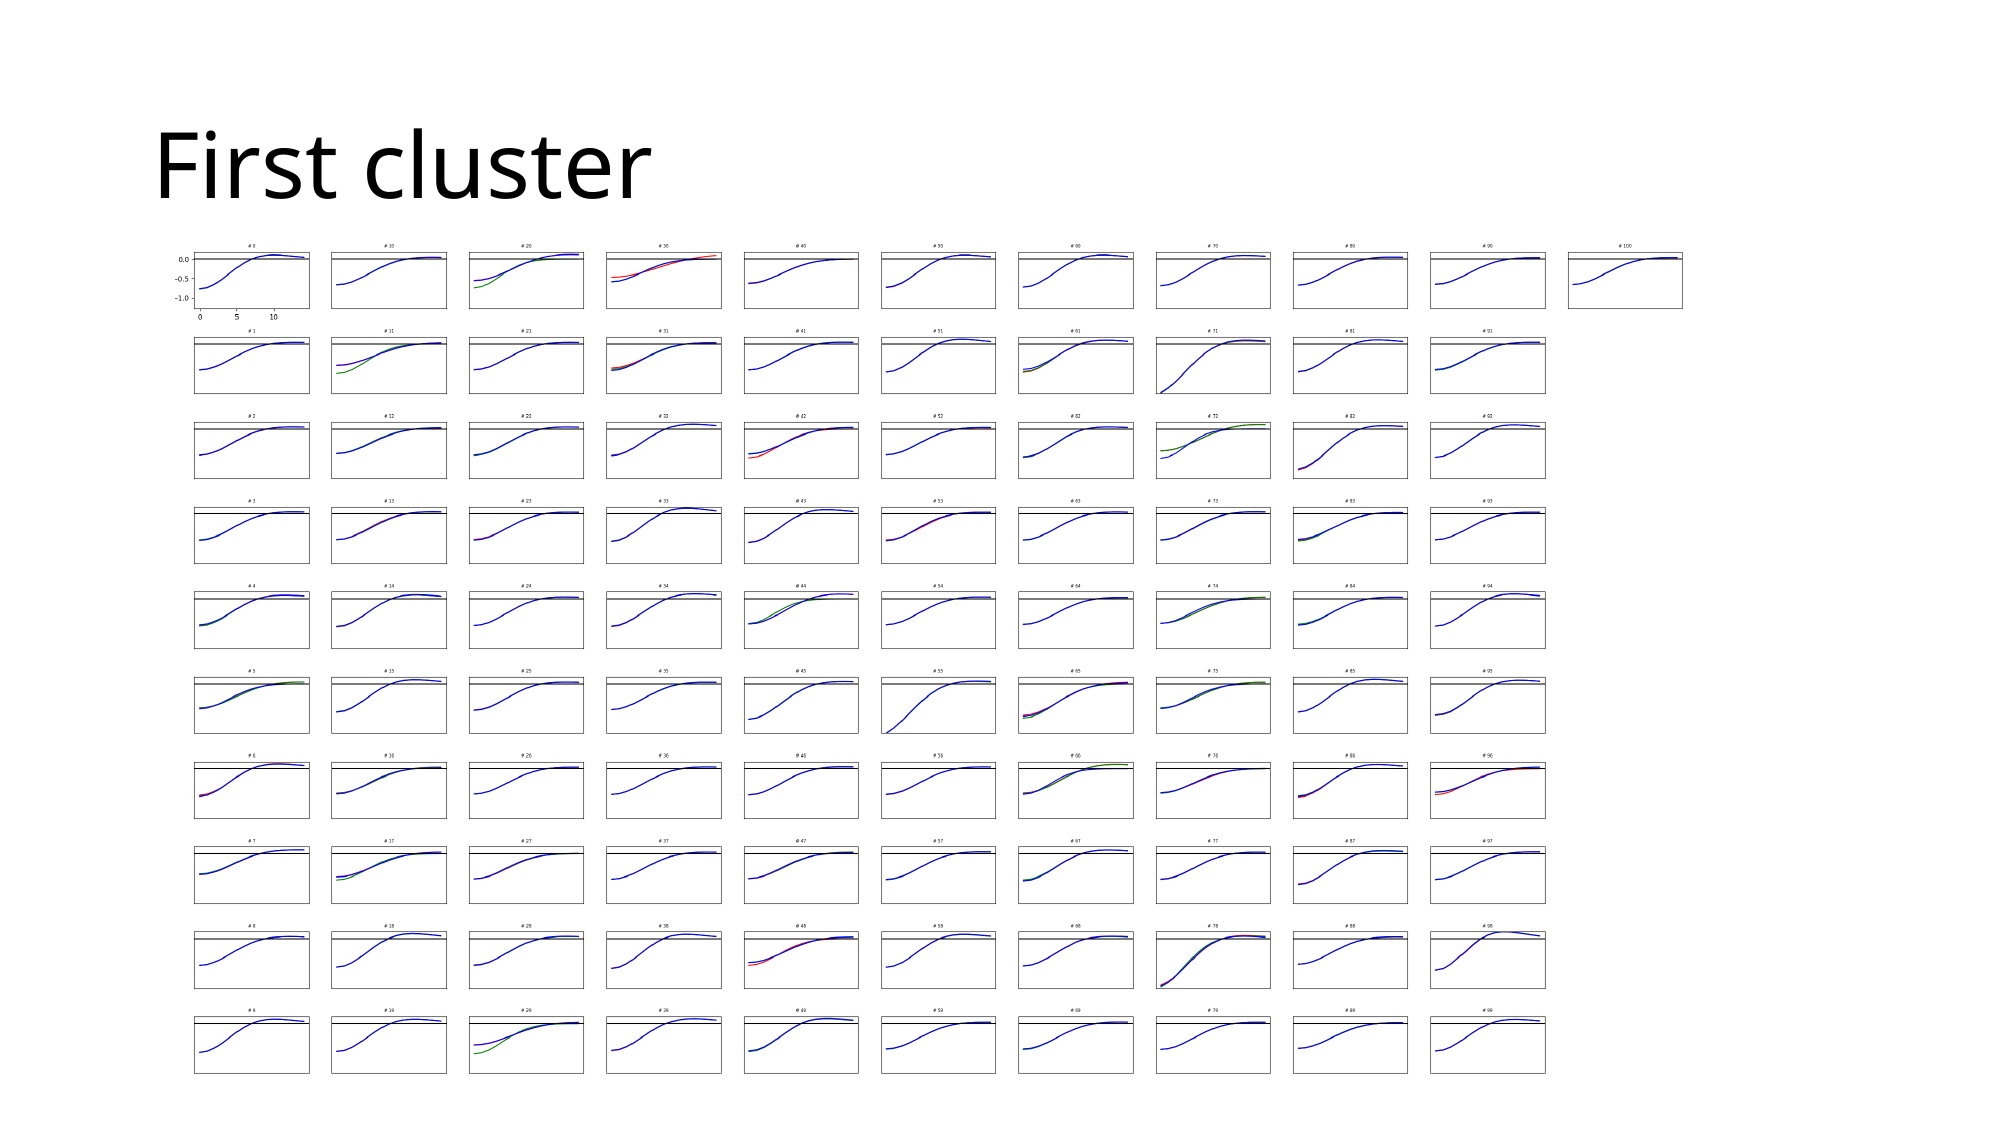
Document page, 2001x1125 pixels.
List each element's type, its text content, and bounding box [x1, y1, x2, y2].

picture [175, 234, 1711, 1098]
title First cluster [137, 59, 1863, 278]
